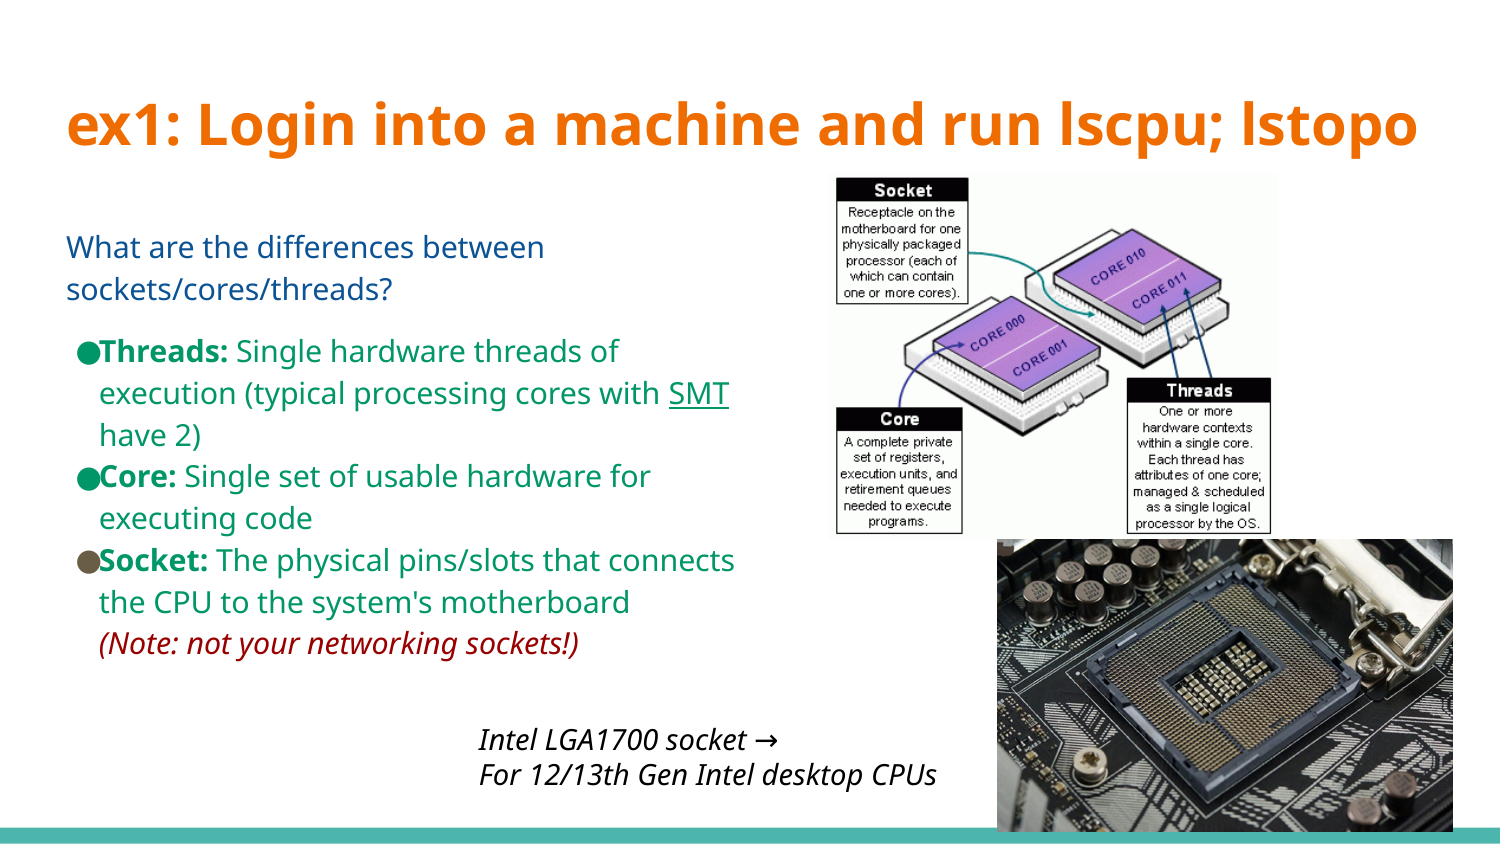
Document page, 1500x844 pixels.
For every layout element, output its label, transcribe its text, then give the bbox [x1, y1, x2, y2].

text_box Intel LGA1700 socket → For 12/13th Gen Intel desktop CPUs [463, 706, 988, 807]
title ex1: Login into a machine and run lscpu; lstopo [51, 72, 1449, 189]
list What are the differences between sockets/cores/threads? Threads: Single hardware threads of execution (typical processing cores with SMT have 2) Core: Single set of usable hardware for executing code Socket: The physical pins/slots that connects the CPU to the system's motherboard (Note: not your networking sockets!) [51, 207, 755, 712]
picture [827, 173, 1453, 833]
